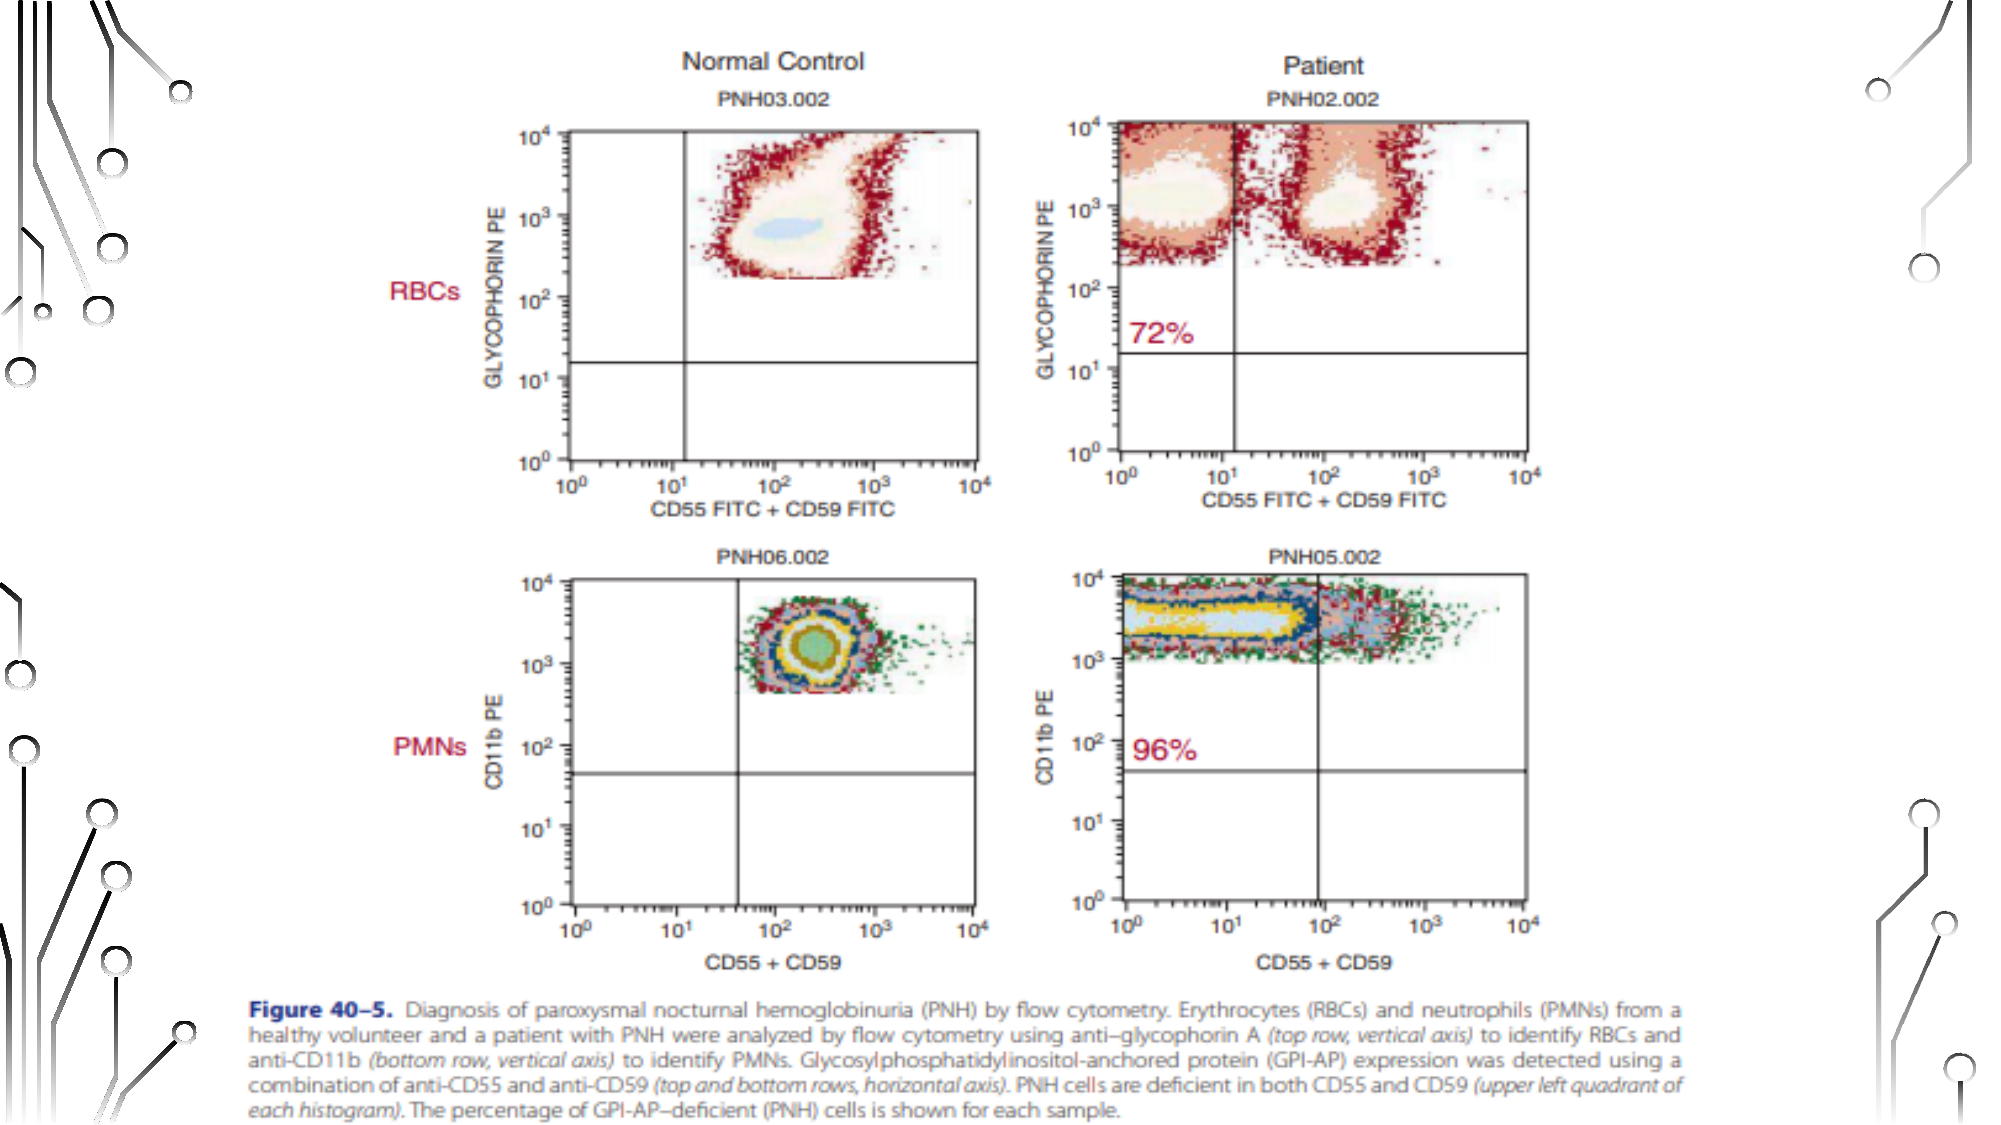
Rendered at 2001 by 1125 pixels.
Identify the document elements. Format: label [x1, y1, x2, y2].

list [236, 34, 1695, 1125]
